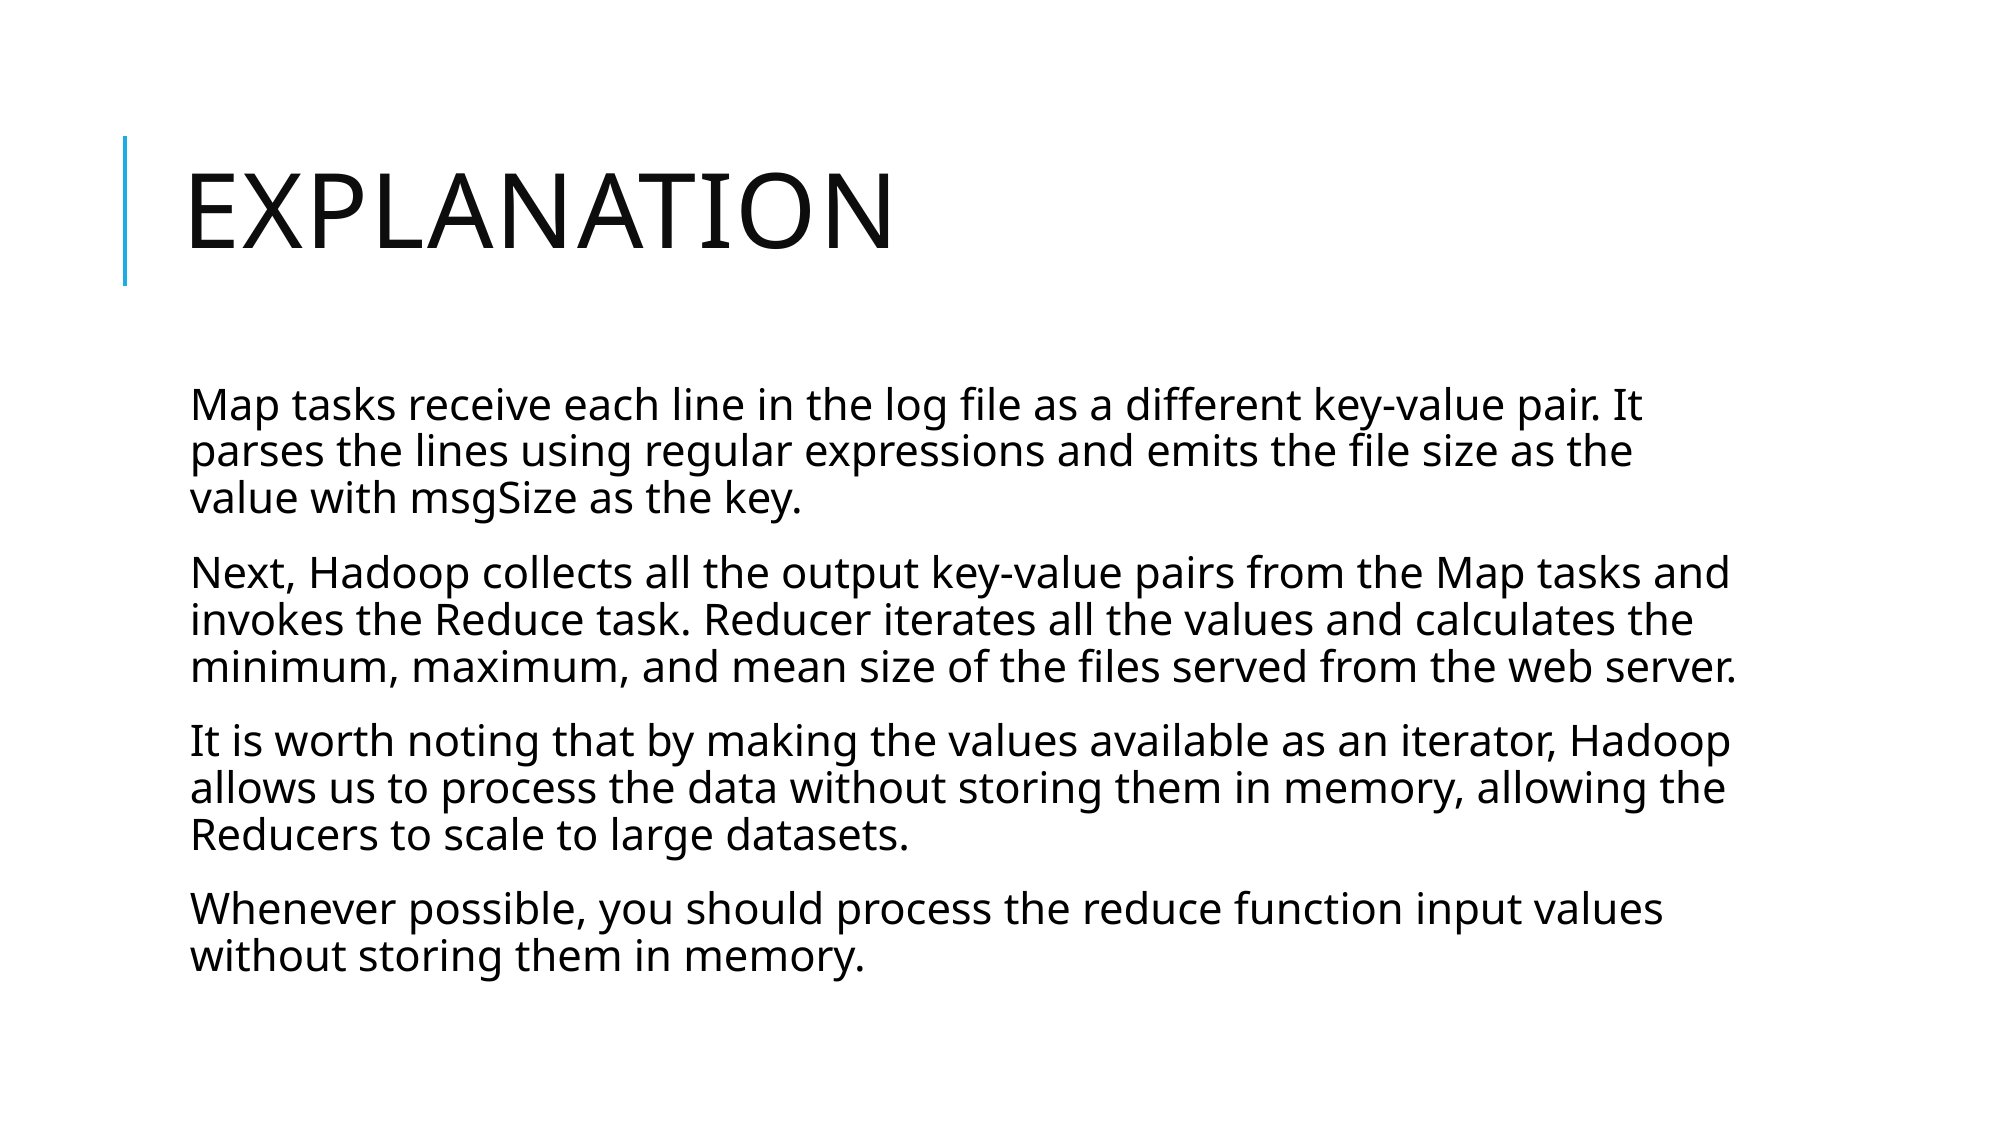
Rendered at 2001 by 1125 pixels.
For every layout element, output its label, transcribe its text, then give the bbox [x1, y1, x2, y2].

list Map tasks receive each line in the log file as a different key-value pair. It parses the lines using regular expressions and emits the file size as the value with msgSize as the key. Next, Hadoop collects all the output key-value pairs from the Map tasks and invokes the Reduce task. Reducer iterates all the values and calculates the minimum, maximum, and mean size of the files served from the web server. It is worth noting that by making the values available as an iterator, Hadoop allows us to process the data without storing them in memory, allowing the Reducers to scale to large datasets. Whenever possible, you should process the reduce function input values without storing them in memory. [168, 375, 1763, 1035]
title explanation [168, 96, 1763, 342]
